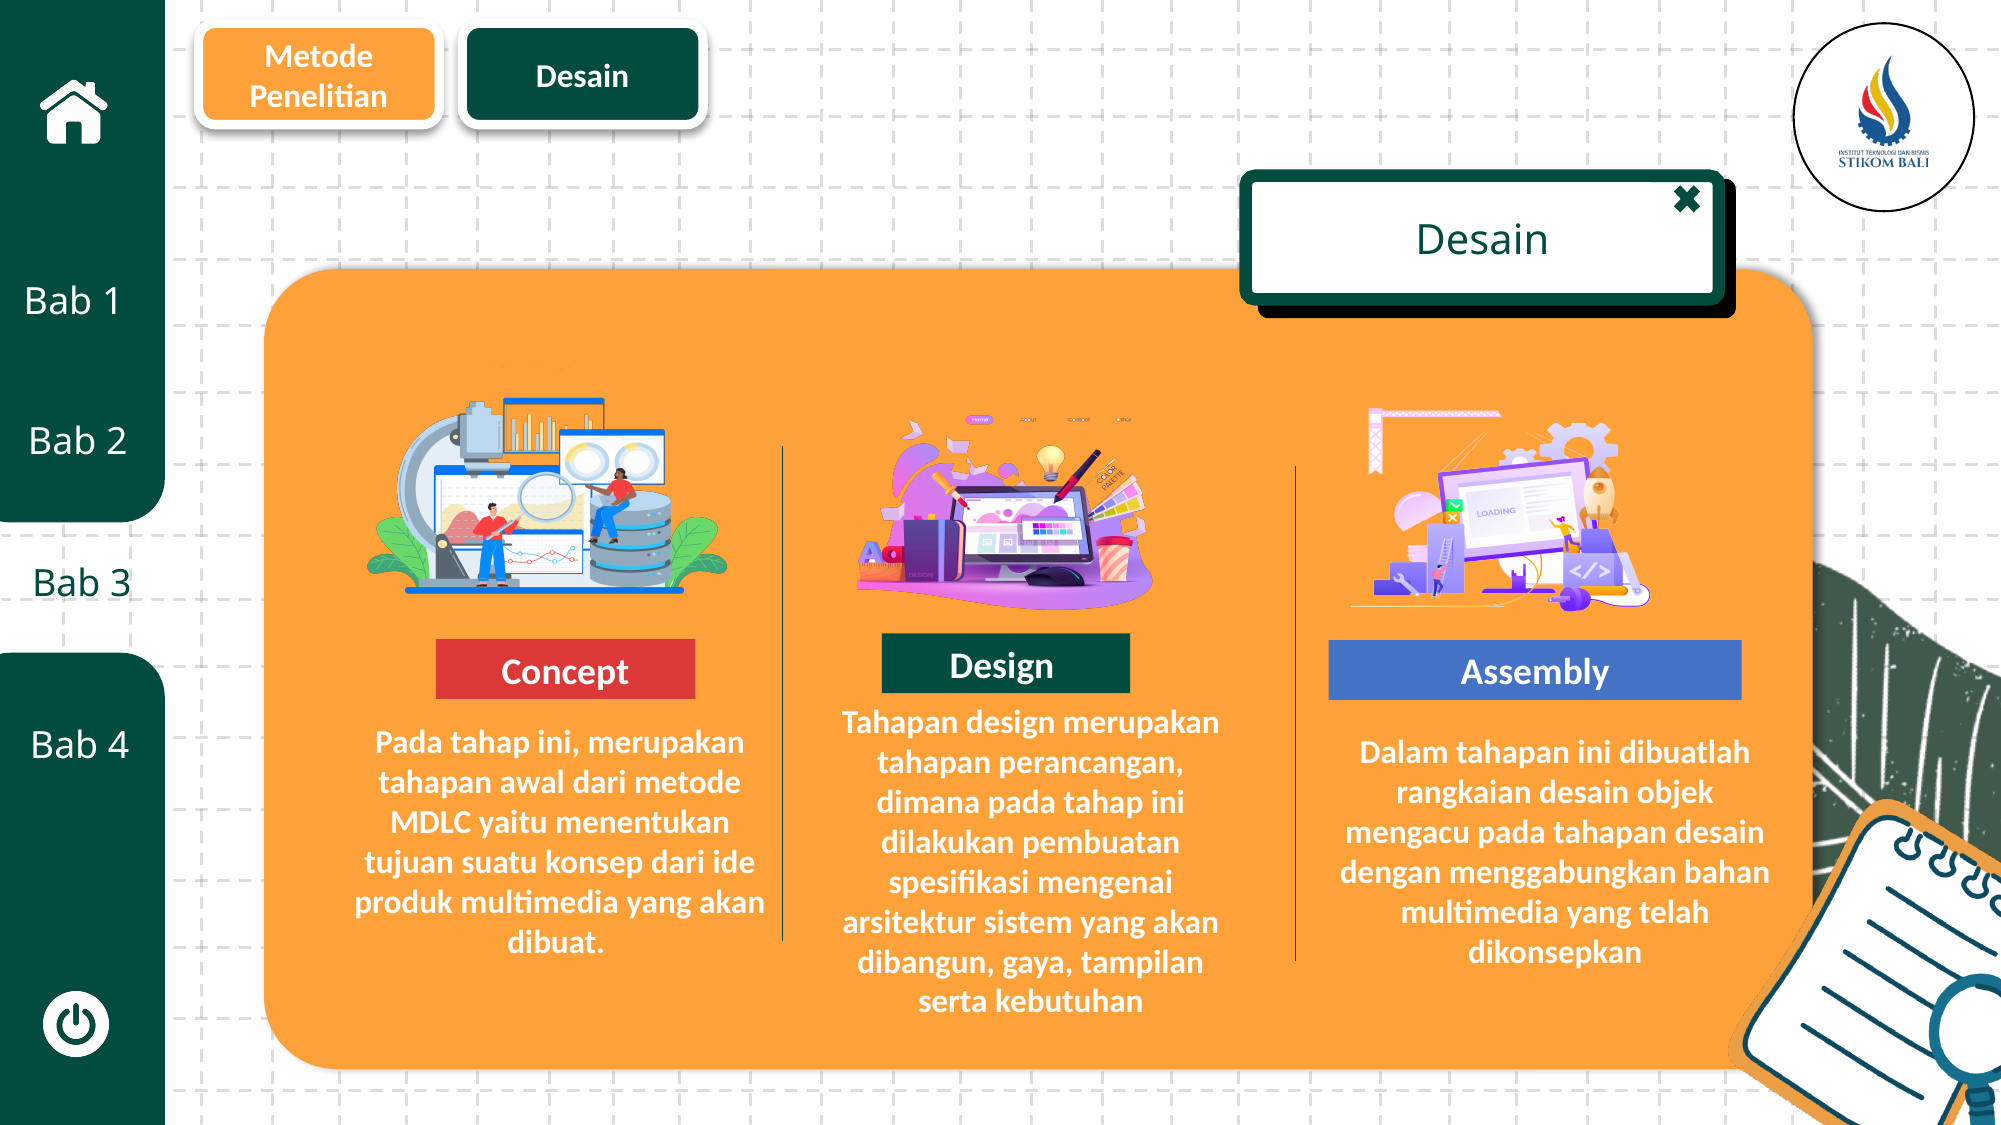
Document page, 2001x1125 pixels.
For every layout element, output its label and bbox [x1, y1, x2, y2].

picture [0, 0, 2001, 1125]
text_box [1245, 175, 1736, 319]
text_box [1793, 23, 1975, 212]
